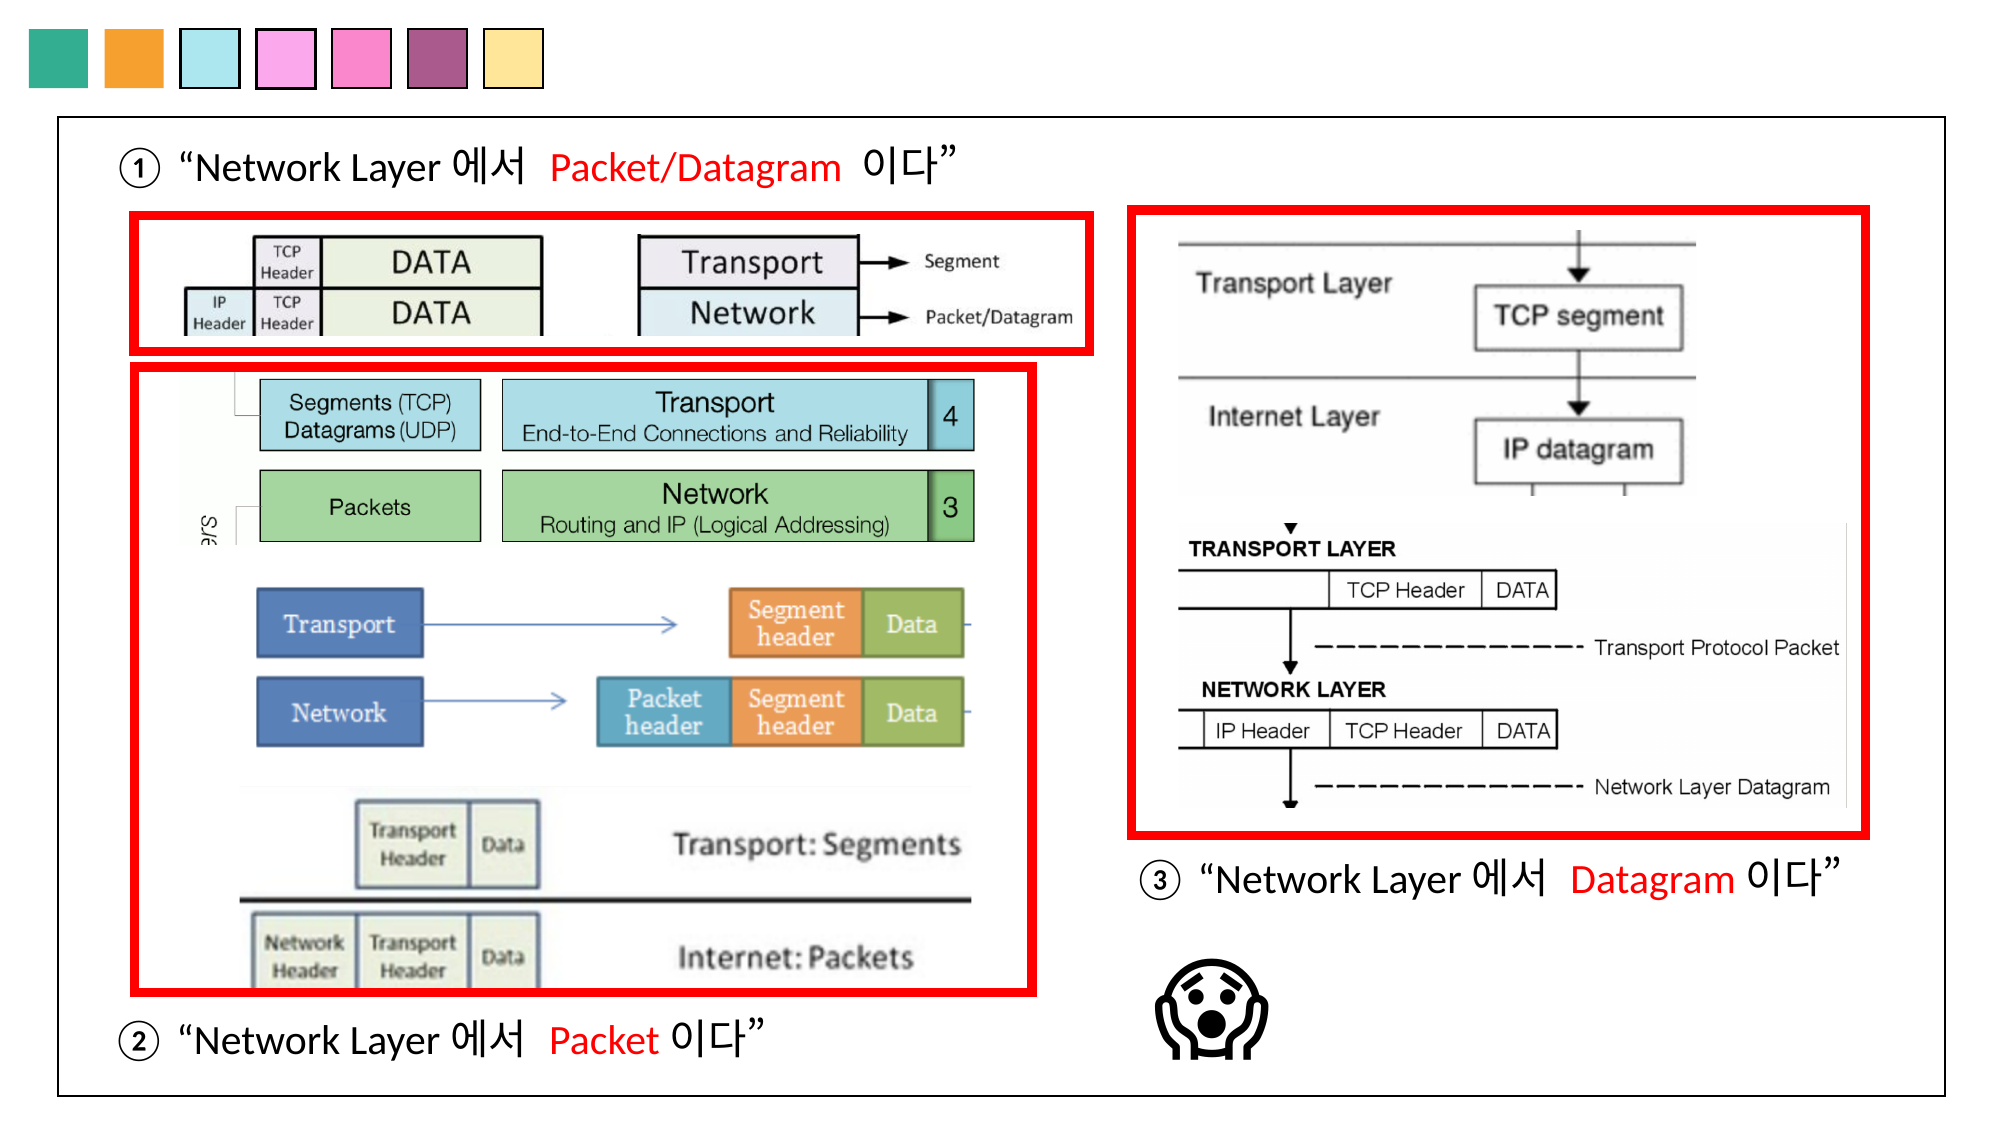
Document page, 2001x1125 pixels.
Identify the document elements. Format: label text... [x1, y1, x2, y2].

text_box [104, 28, 165, 89]
text_box ③ “Network Layer에서 Datagram이다” [1117, 844, 1858, 909]
picture [1178, 230, 1697, 496]
text_box [133, 214, 1091, 352]
text_box [255, 28, 316, 89]
text_box [28, 28, 89, 89]
text_box [331, 28, 392, 89]
text_box [57, 116, 1946, 1097]
text_box ① “Network Layer에서 Packet/Datagram 이다” [97, 132, 974, 197]
picture [180, 233, 1073, 336]
text_box 😱 [1138, 929, 1286, 1079]
picture [1178, 523, 1847, 808]
text_box [483, 28, 544, 89]
text_box [179, 28, 241, 89]
picture [256, 576, 972, 755]
picture [175, 367, 998, 545]
text_box ② “Network Layer에서 Packet이다” [96, 1005, 782, 1070]
picture [239, 786, 972, 997]
text_box [133, 366, 1033, 994]
text_box [1131, 209, 1867, 836]
text_box [407, 28, 468, 89]
